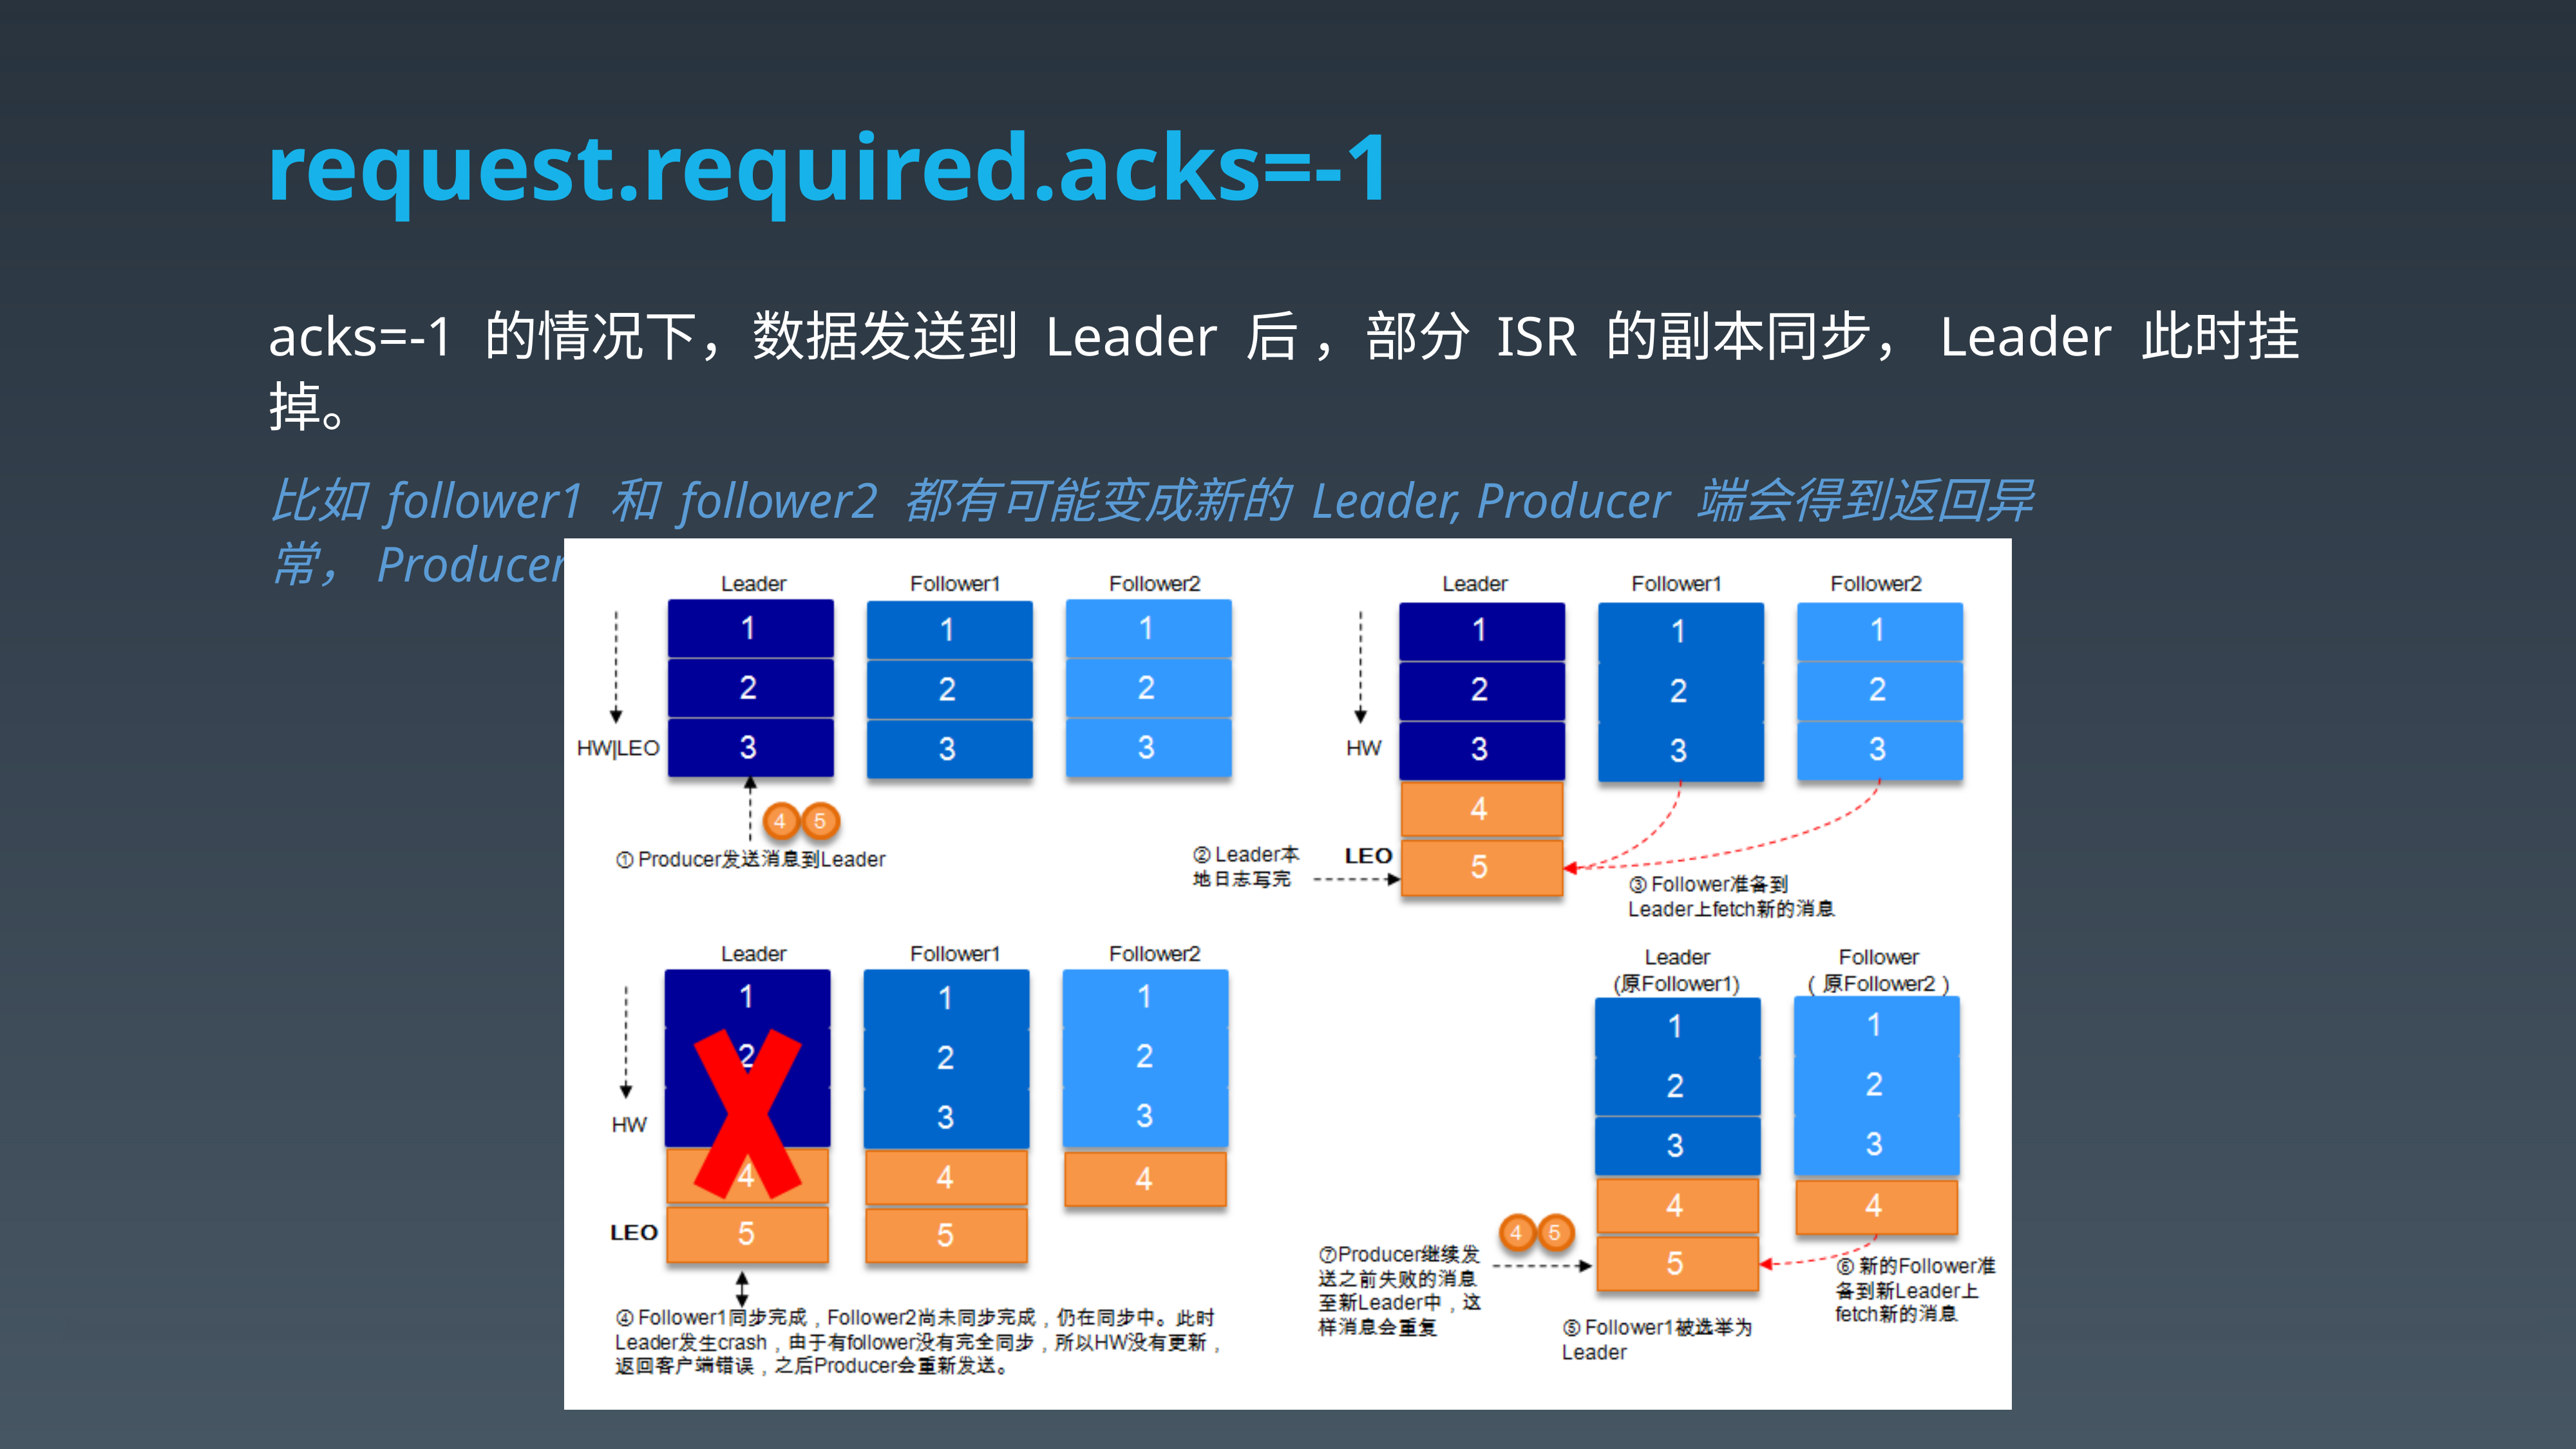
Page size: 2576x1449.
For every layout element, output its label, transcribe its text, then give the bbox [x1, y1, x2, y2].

list acks=-1 的情况下，数据发送到 Leader 后 ，部分 ISR 的副本同步，Leader 此时挂掉。 比如 follower1 和 follower2 都有可能变成新的 Leader, Producer 端会得到返回异常，Producer 端会重新发送数据，数据可能会重复。 [262, 290, 2316, 1378]
title request.required.acks=-1 [260, 103, 2316, 243]
picture [0, 0, 2576, 1449]
